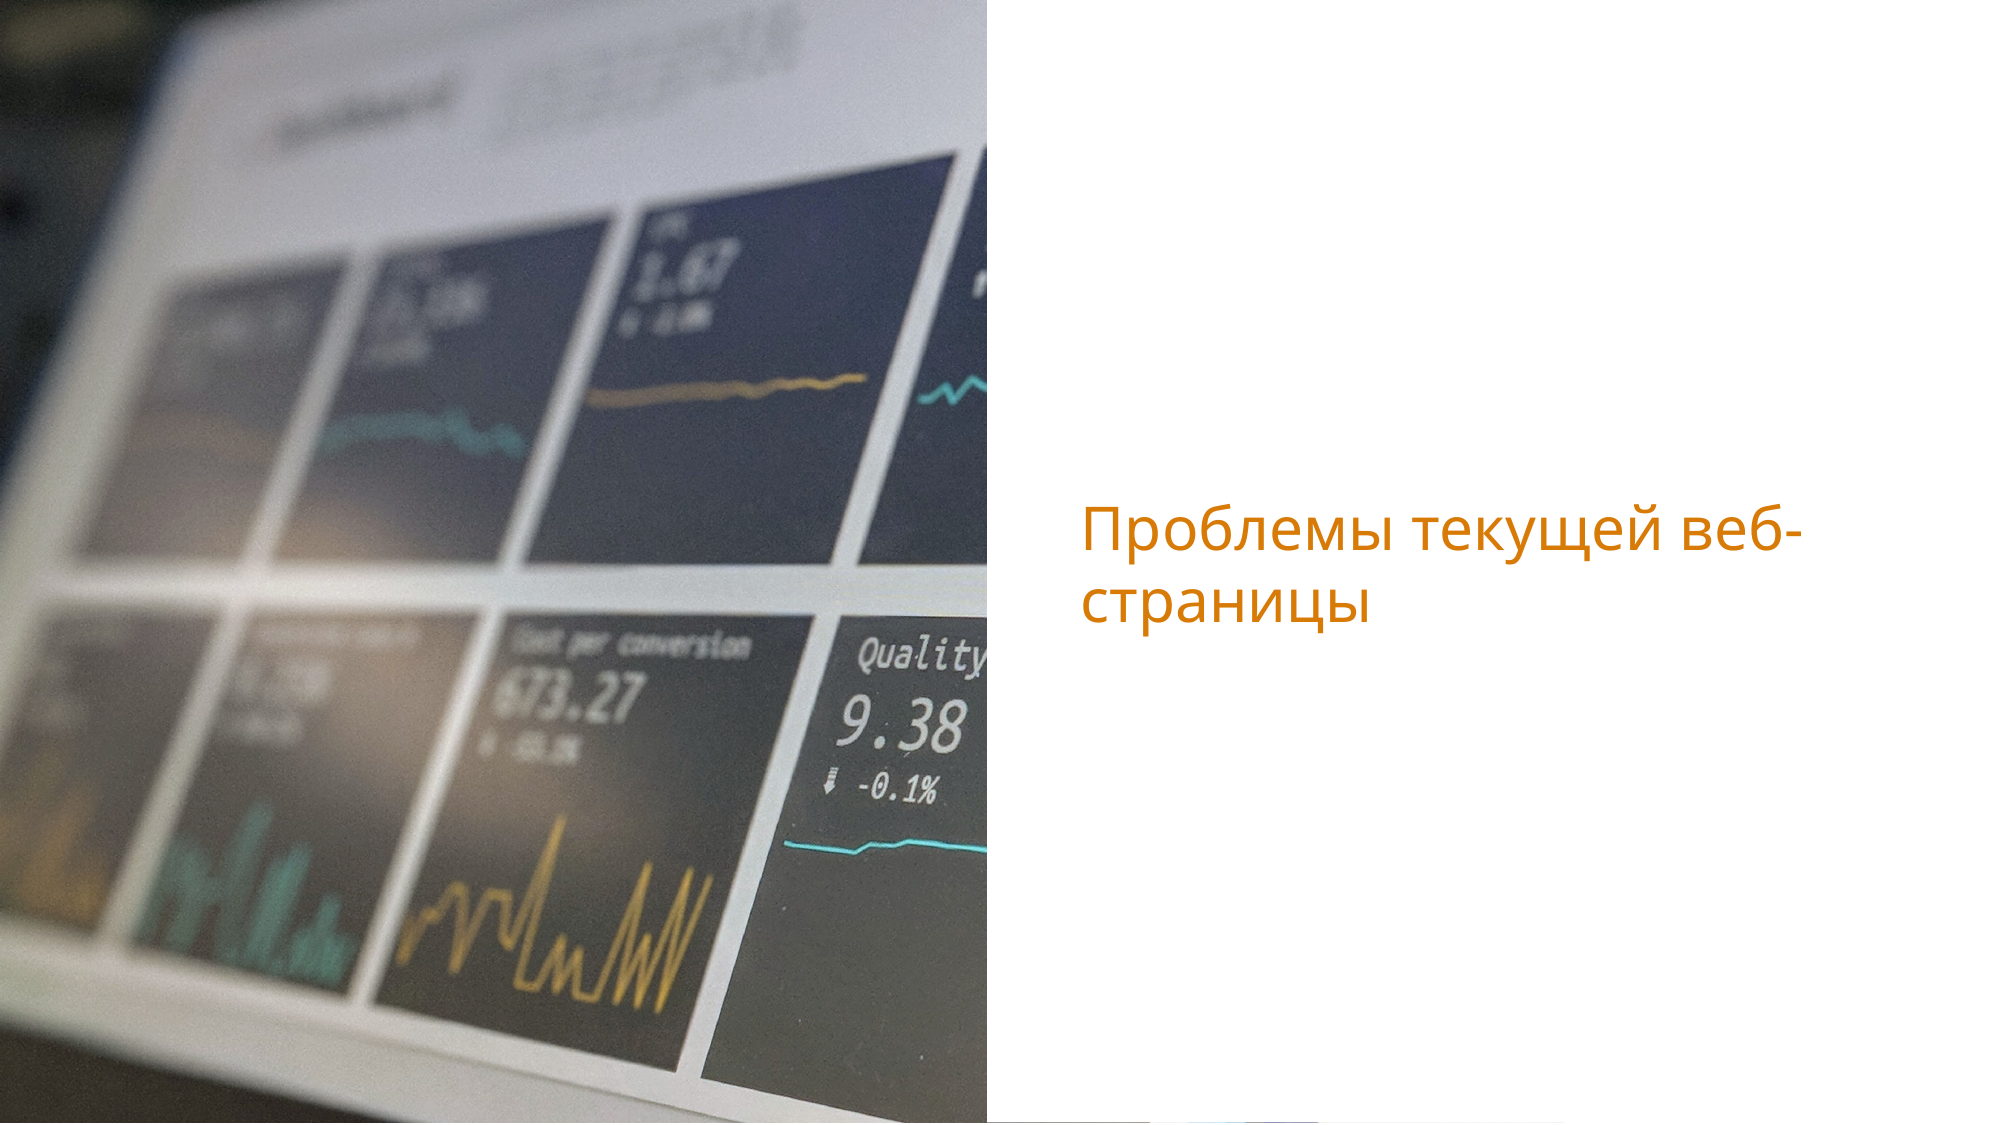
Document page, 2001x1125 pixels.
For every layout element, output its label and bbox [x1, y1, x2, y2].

picture [0, 0, 987, 1123]
text_box [987, 0, 2000, 1123]
